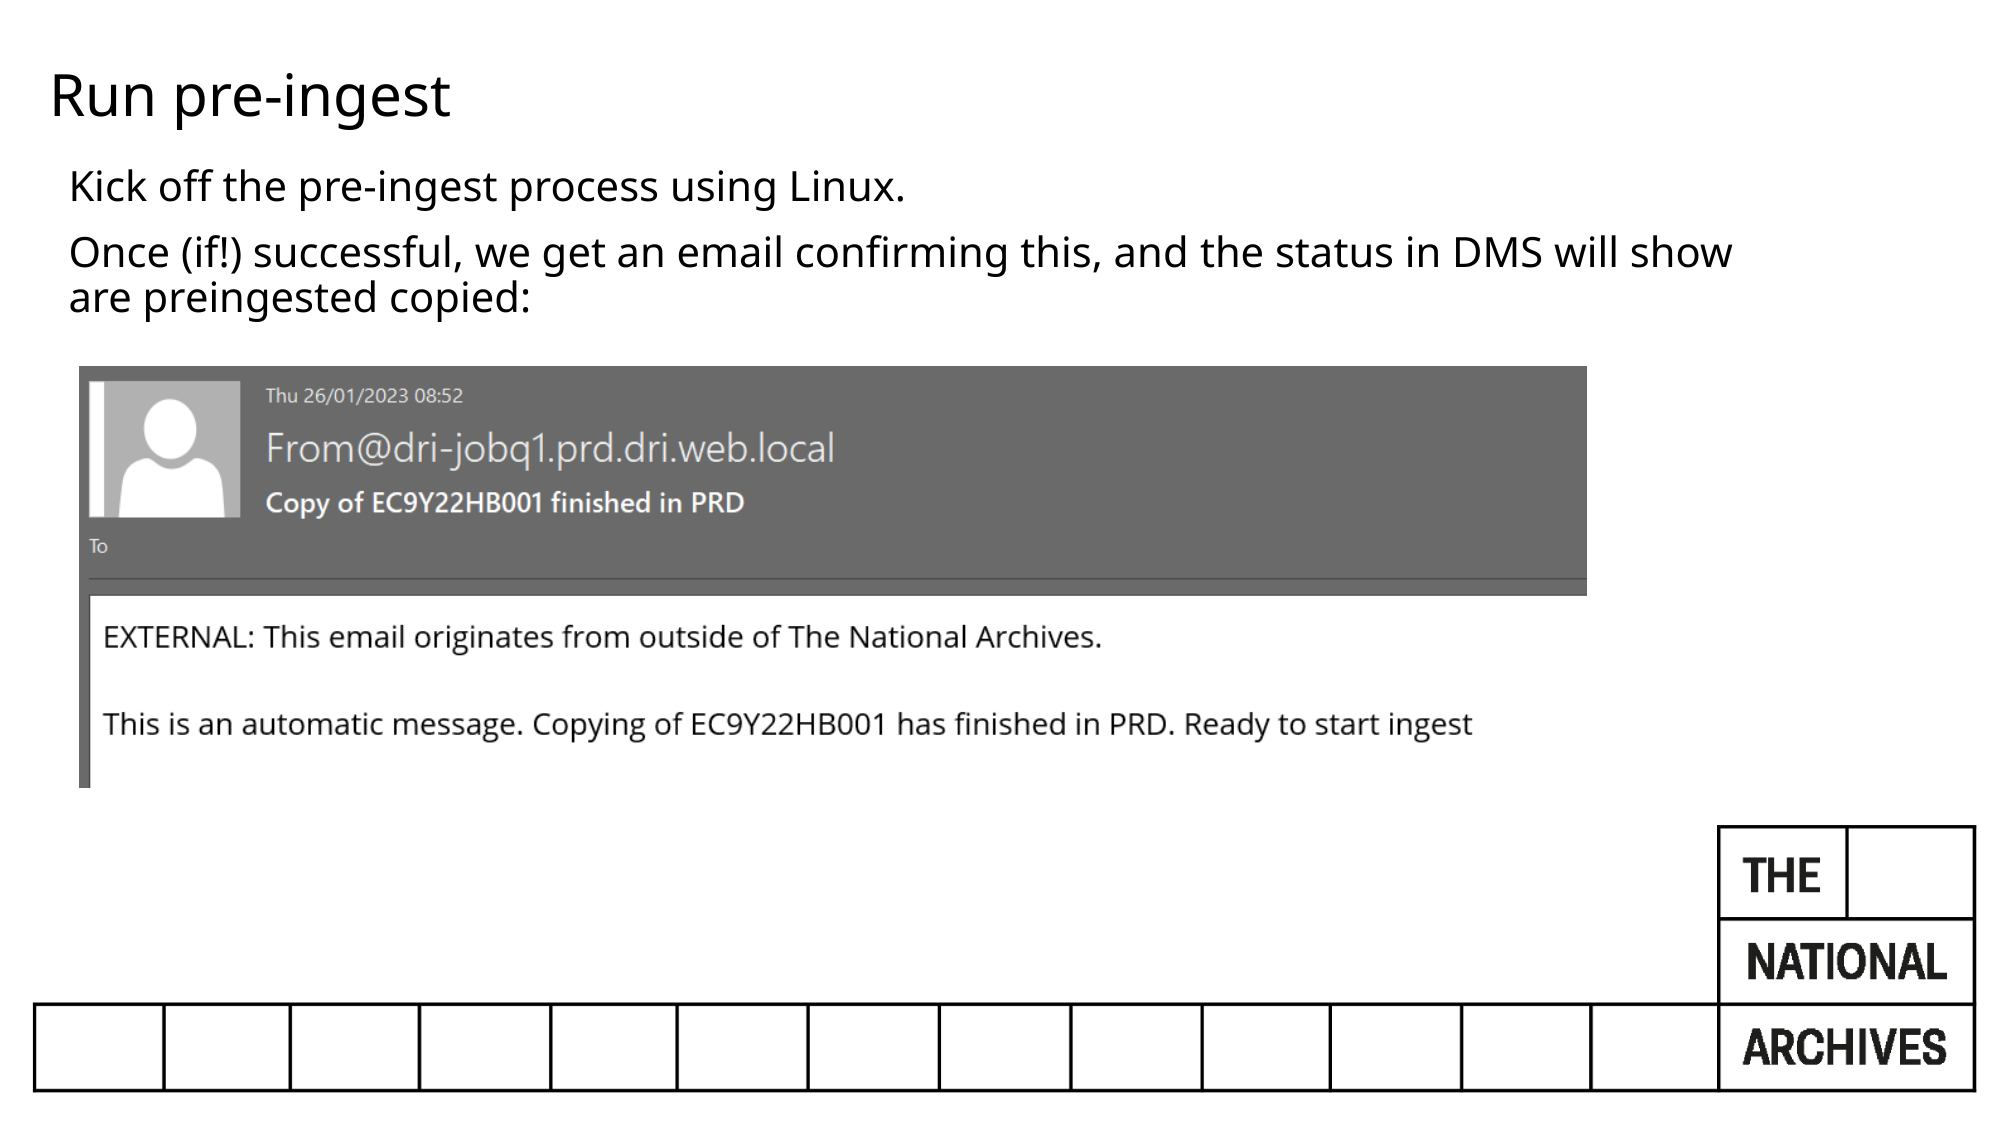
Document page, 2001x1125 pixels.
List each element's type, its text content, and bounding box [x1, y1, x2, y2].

list Run pre-ingest [34, 58, 1567, 178]
picture [0, 0, 2000, 1125]
list Kick off the pre-ingest process using Linux. Once (if!) successful, we get an email confirming this, and the status in DMS will show are preingested copied: [53, 157, 1975, 342]
